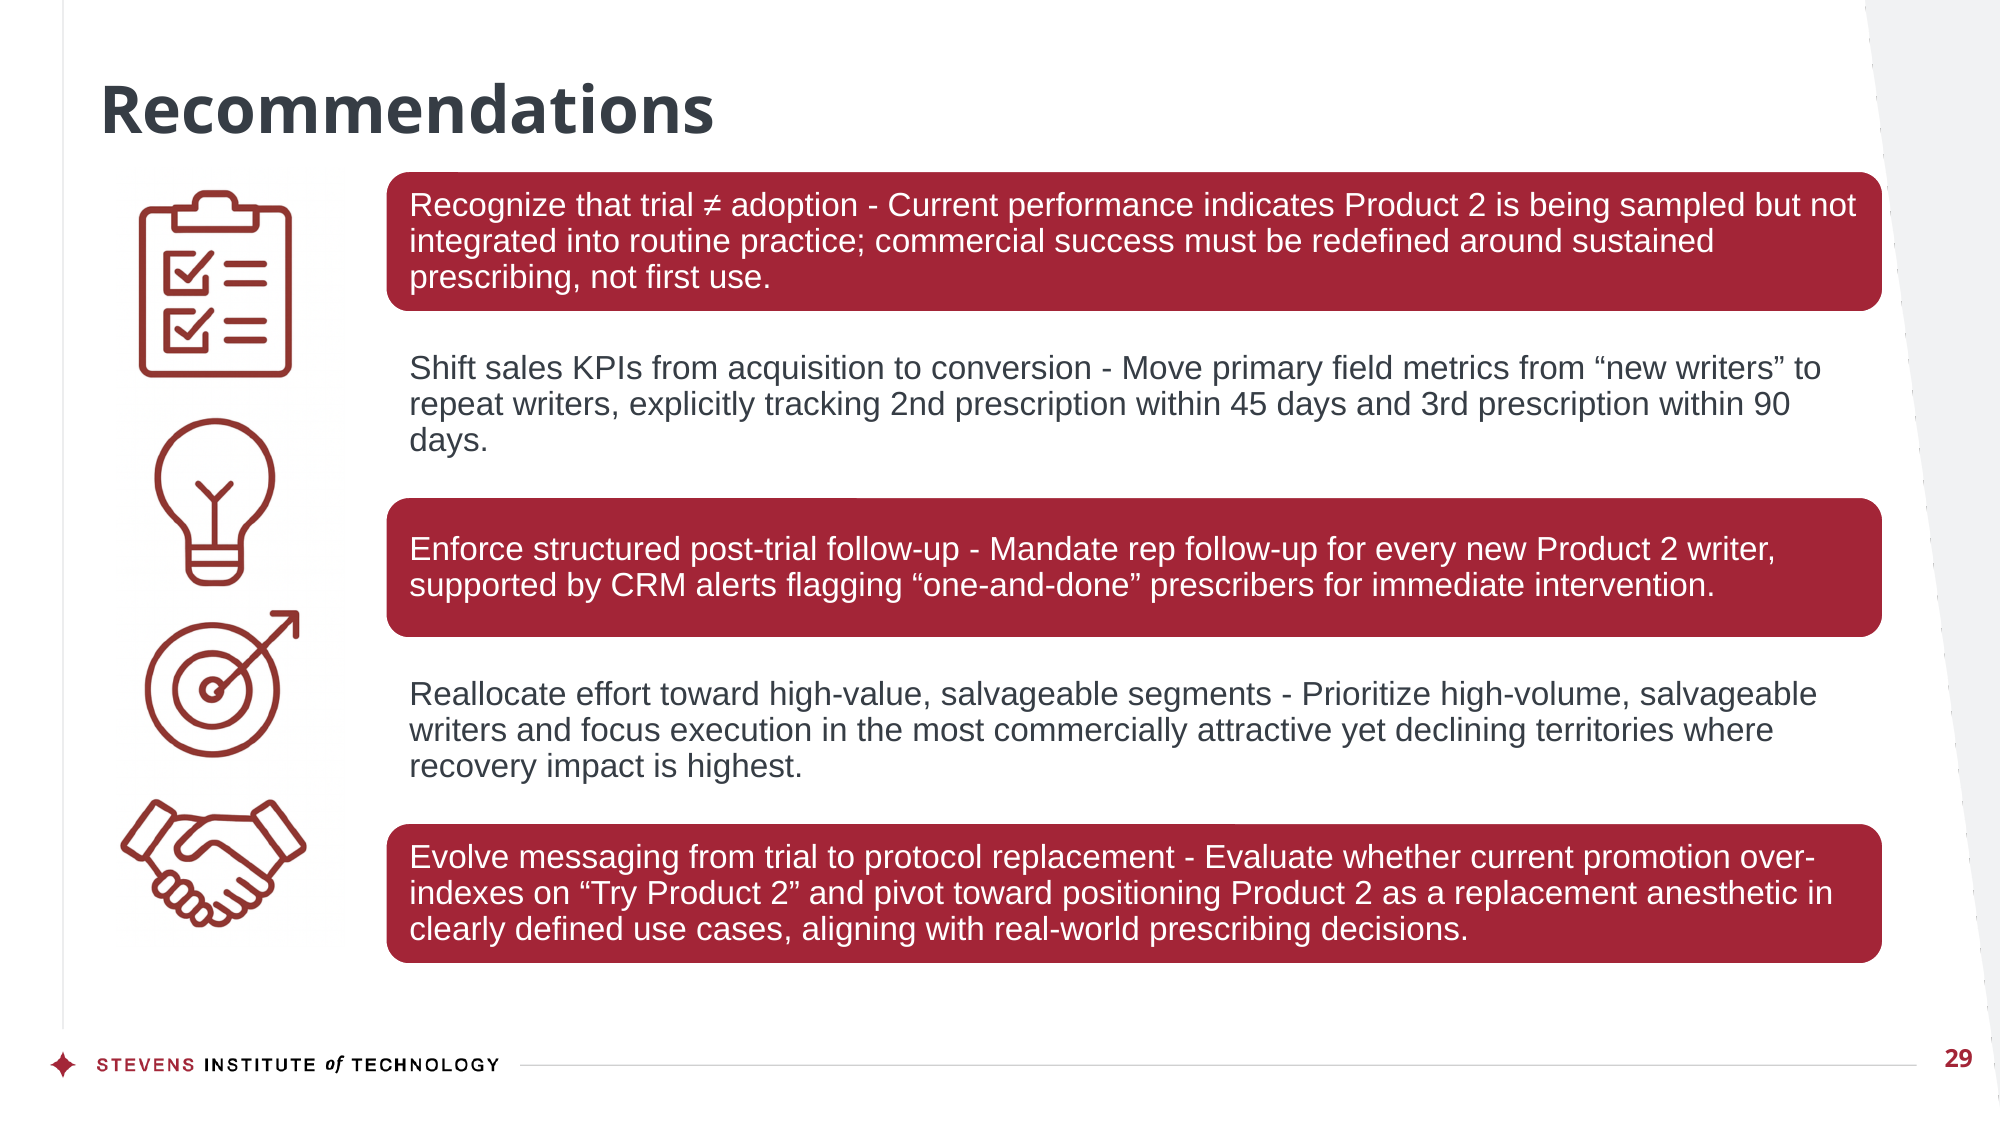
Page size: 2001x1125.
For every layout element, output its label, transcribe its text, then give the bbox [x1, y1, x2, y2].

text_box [385, 167, 1884, 968]
title Recommendations [84, 69, 1182, 157]
picture [116, 167, 345, 947]
slide_number 29 [1538, 1029, 1988, 1090]
